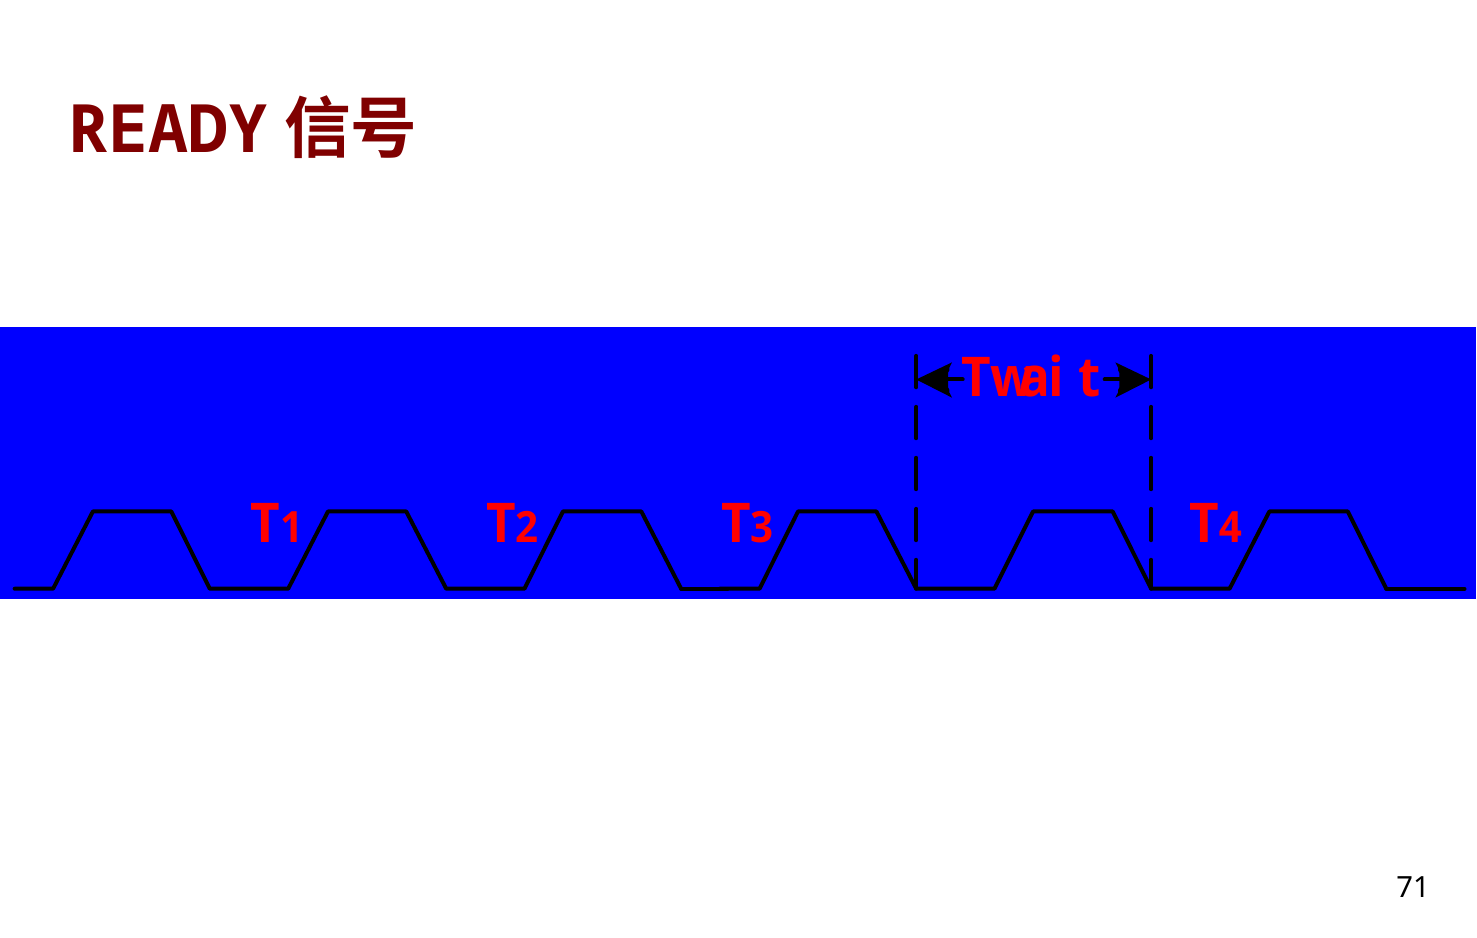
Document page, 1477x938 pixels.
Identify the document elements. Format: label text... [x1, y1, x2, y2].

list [0, 326, 1477, 600]
title READY信号 [53, 31, 1312, 174]
slide_number 71 [1352, 853, 1446, 917]
